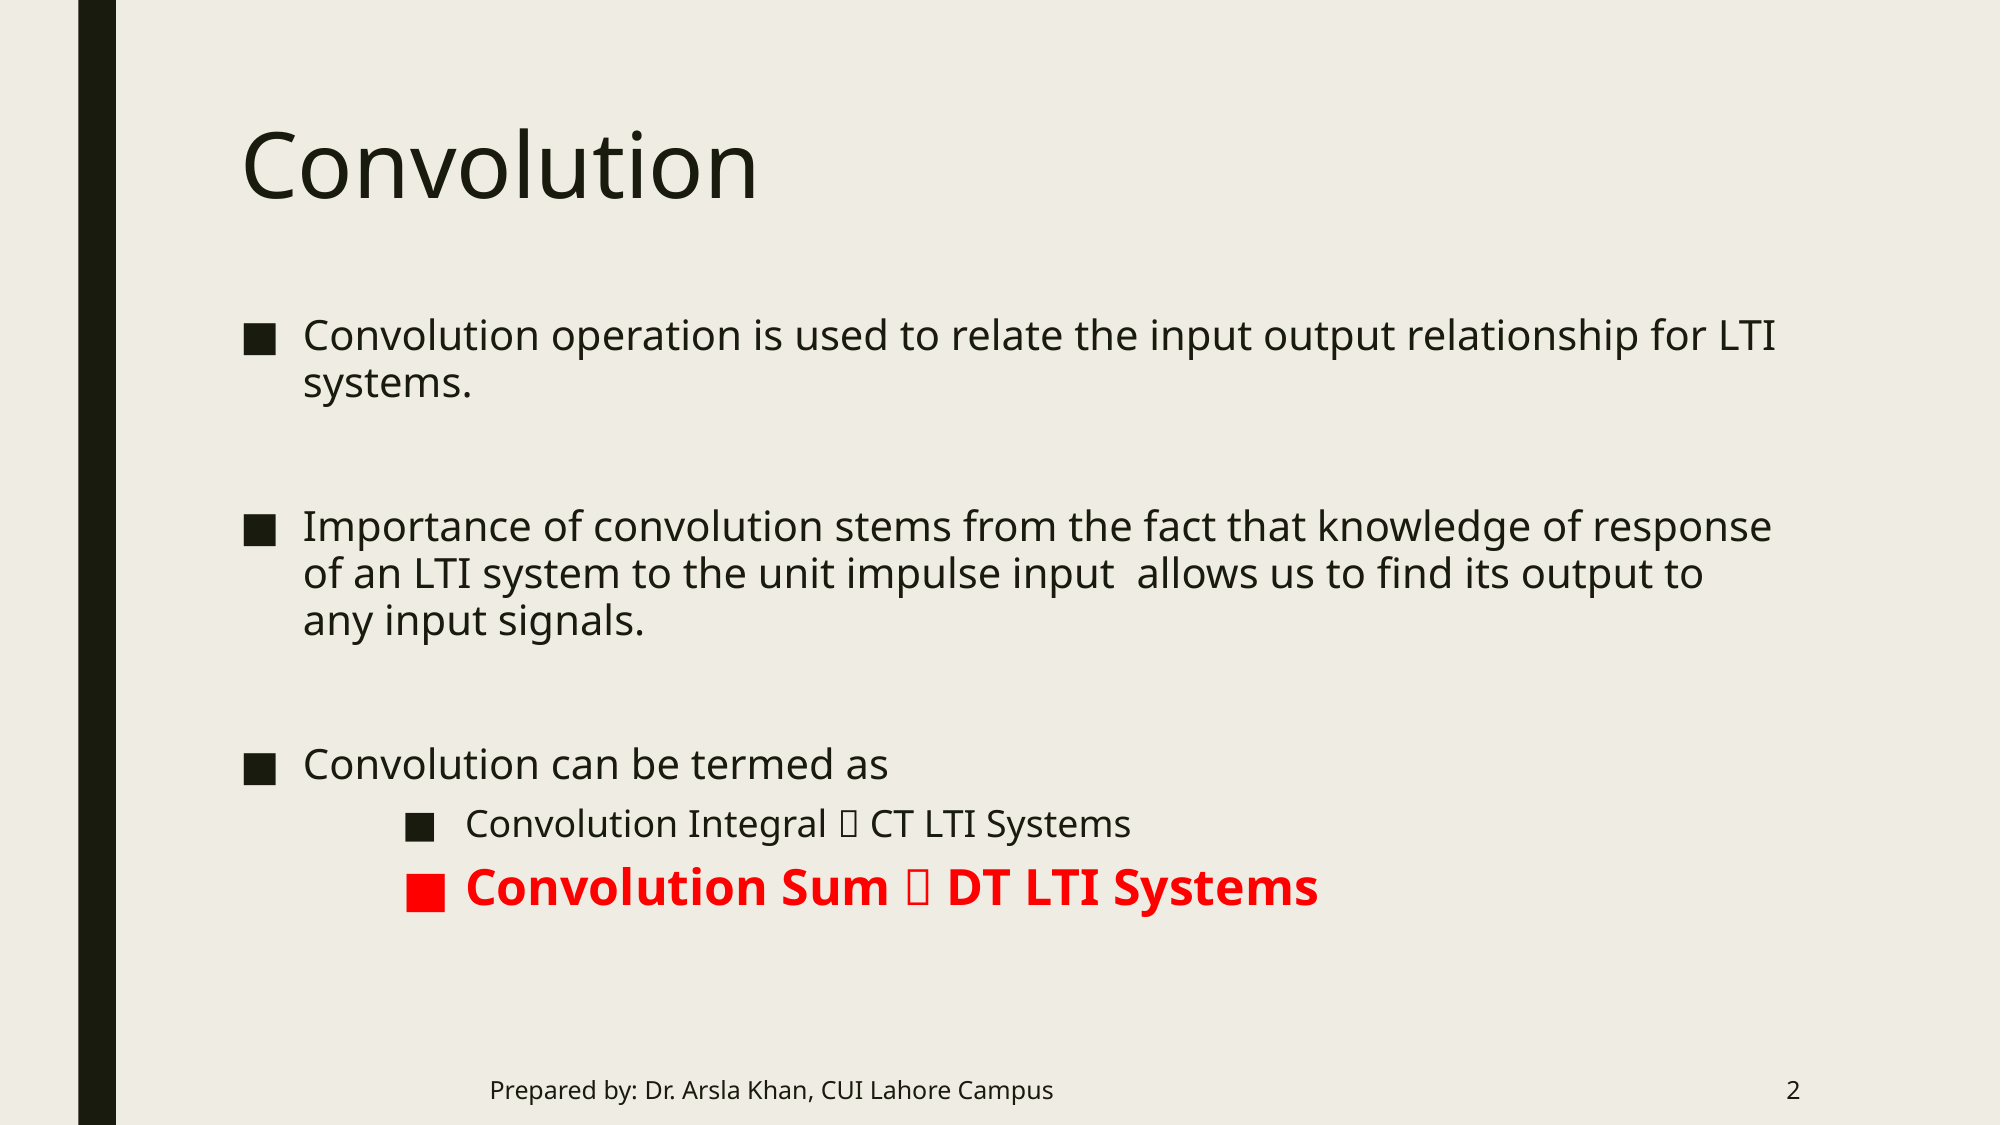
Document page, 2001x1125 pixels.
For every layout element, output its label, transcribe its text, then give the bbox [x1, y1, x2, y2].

title Convolution [225, 112, 1800, 251]
slide_number 2 [1553, 1058, 1816, 1125]
footer Prepared by: Dr. Arsla Khan, CUI Lahore Campus [474, 1058, 1505, 1125]
list Convolution operation is used to relate the input output relationship for LTI systems. Importance of convolution stems from the fact that knowledge of response of an LTI system to the unit impulse input allows us to find its output to any input signals. Convolution can be termed as Convolution Integral  CT LTI Systems Convolution Sum  DT LTI Systems [225, 305, 1800, 893]
